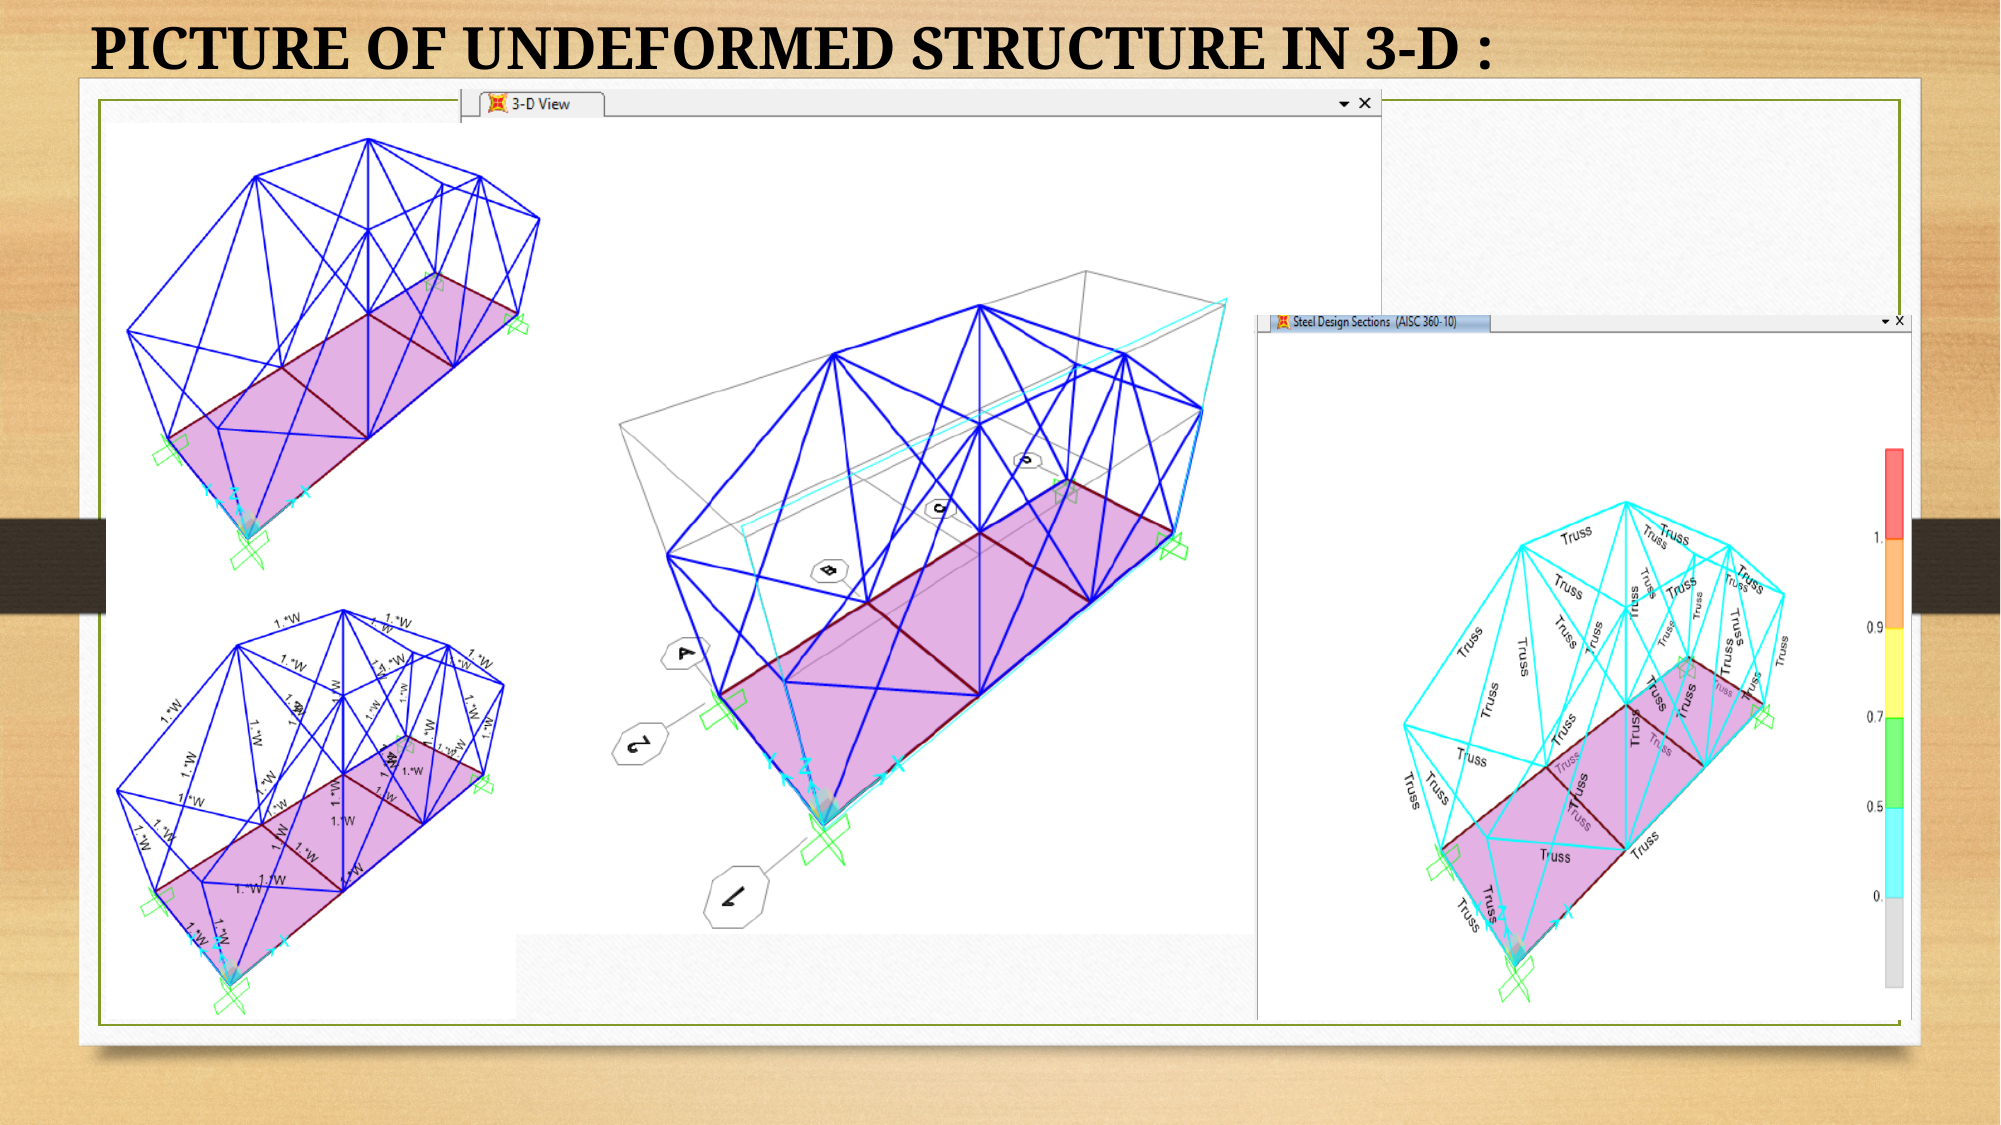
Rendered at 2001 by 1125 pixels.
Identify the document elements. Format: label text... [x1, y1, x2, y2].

text_box PICTURE OF UNDEFORMED STRUCTURE IN 3-D : [75, 3, 1542, 89]
picture [0, 0, 2001, 1125]
